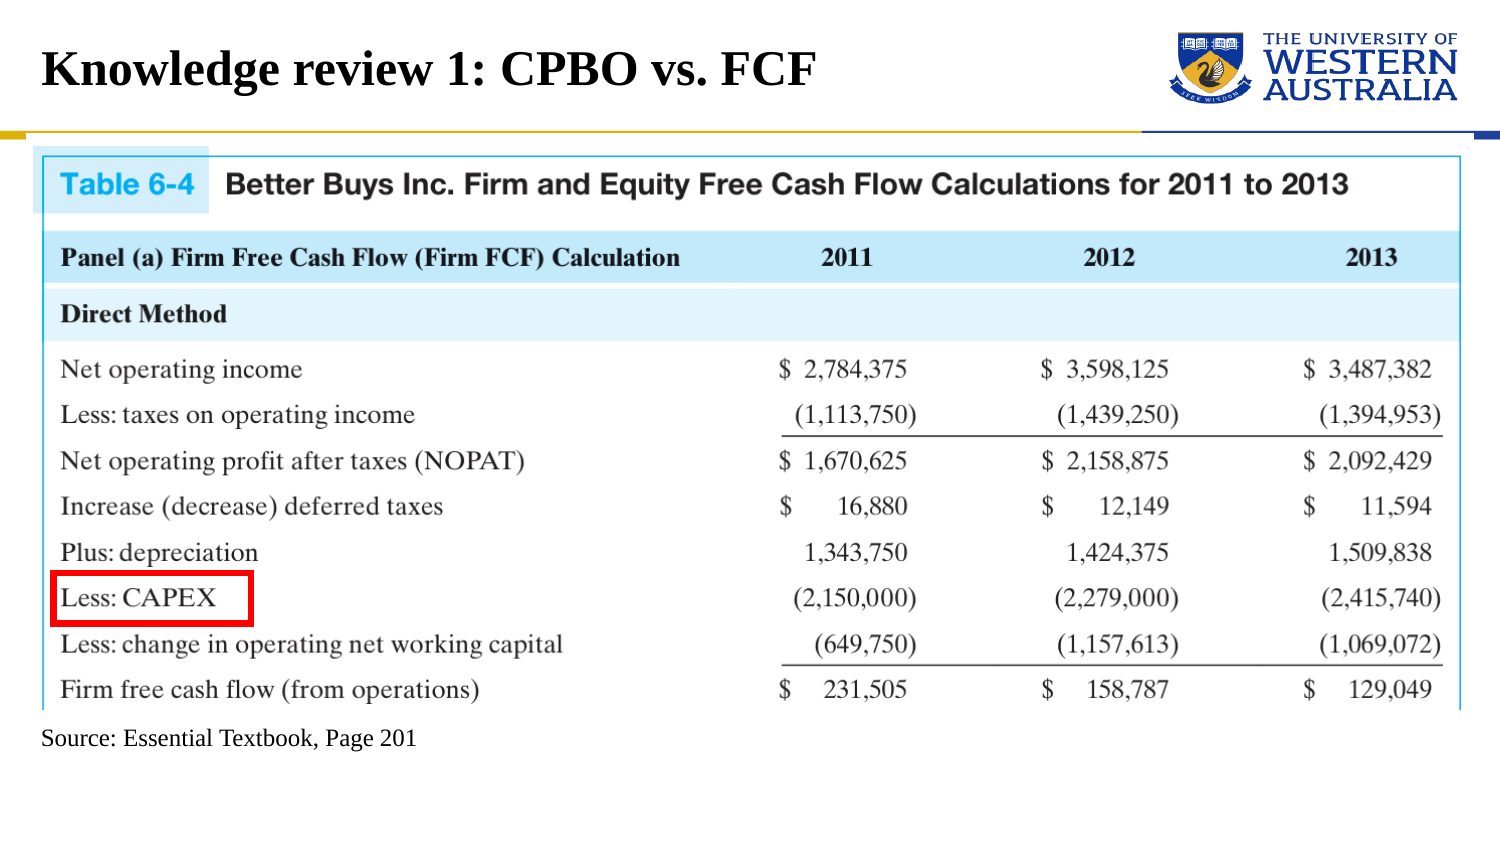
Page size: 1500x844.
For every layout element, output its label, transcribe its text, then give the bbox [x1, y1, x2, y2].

title Knowledge review 1: CPBO vs. FCF [0, 32, 1111, 107]
picture [0, 120, 1500, 844]
text_box Source: Essential Textbook, Page 201 [26, 713, 1075, 759]
picture [1169, 32, 1459, 104]
